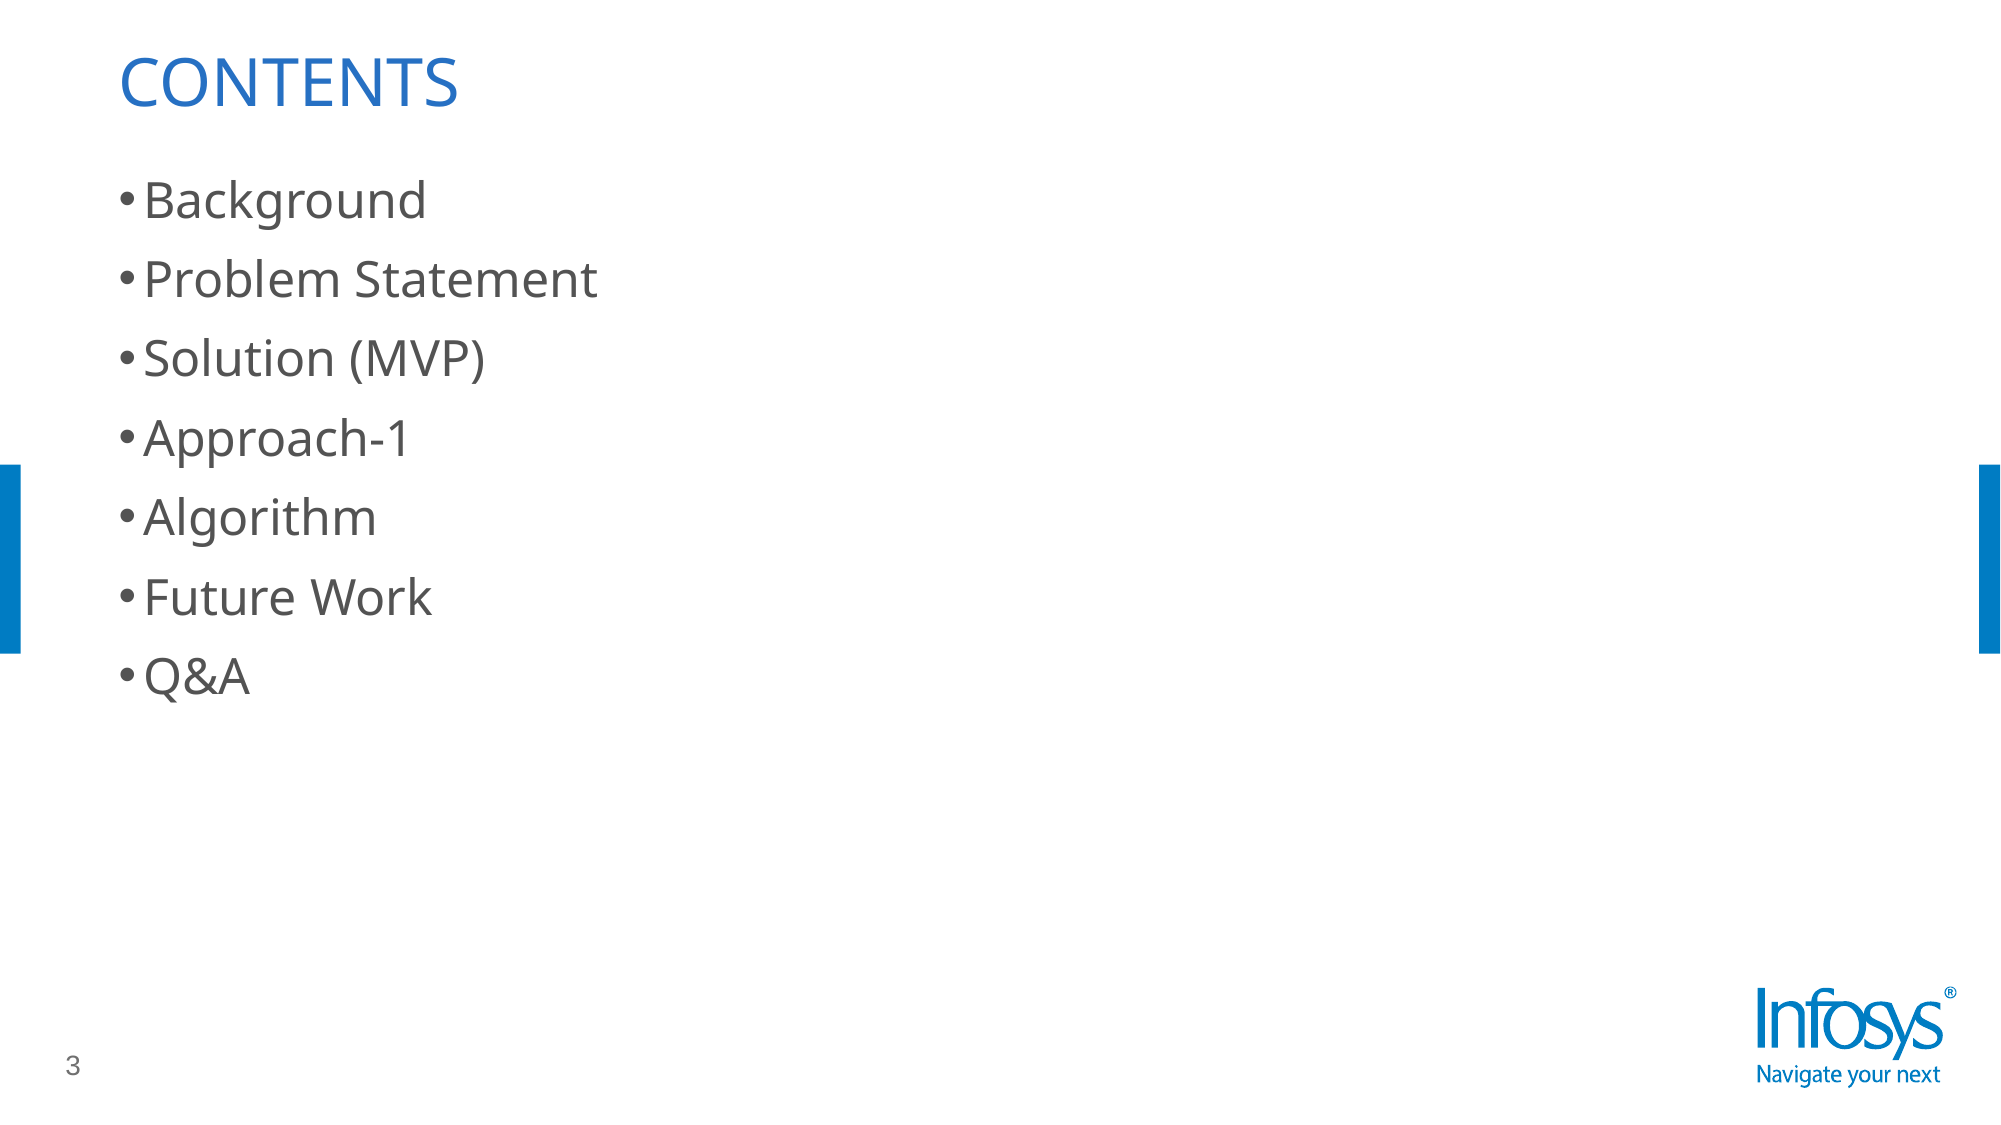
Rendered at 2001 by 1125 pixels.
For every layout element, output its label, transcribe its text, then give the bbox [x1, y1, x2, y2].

slide_number 3 [50, 1040, 153, 1102]
title CONTENTS [103, 32, 1952, 132]
list Background Problem Statement Solution (MVP) Approach-1 Algorithm Future Work Q&A [103, 160, 1886, 962]
